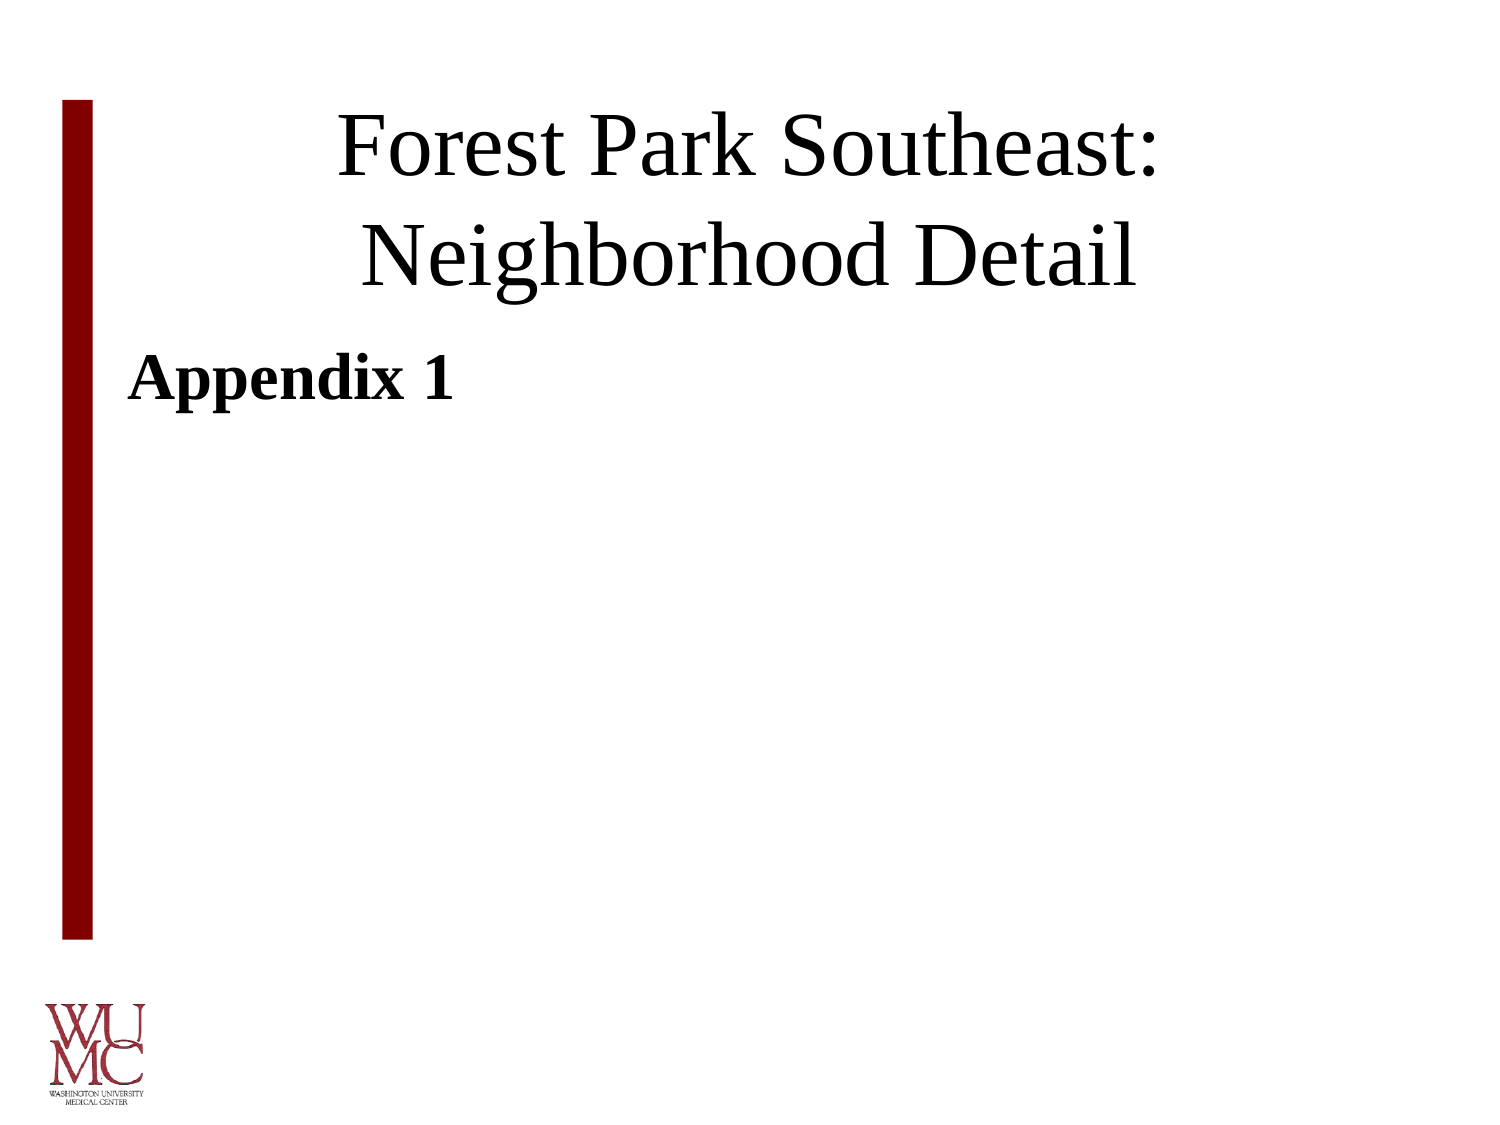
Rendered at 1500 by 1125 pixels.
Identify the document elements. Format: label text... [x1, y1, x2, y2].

list Appendix 1 [112, 324, 1388, 1001]
title Forest Park Southeast: Neighborhood Detail [112, 99, 1388, 288]
picture [41, 996, 156, 1113]
